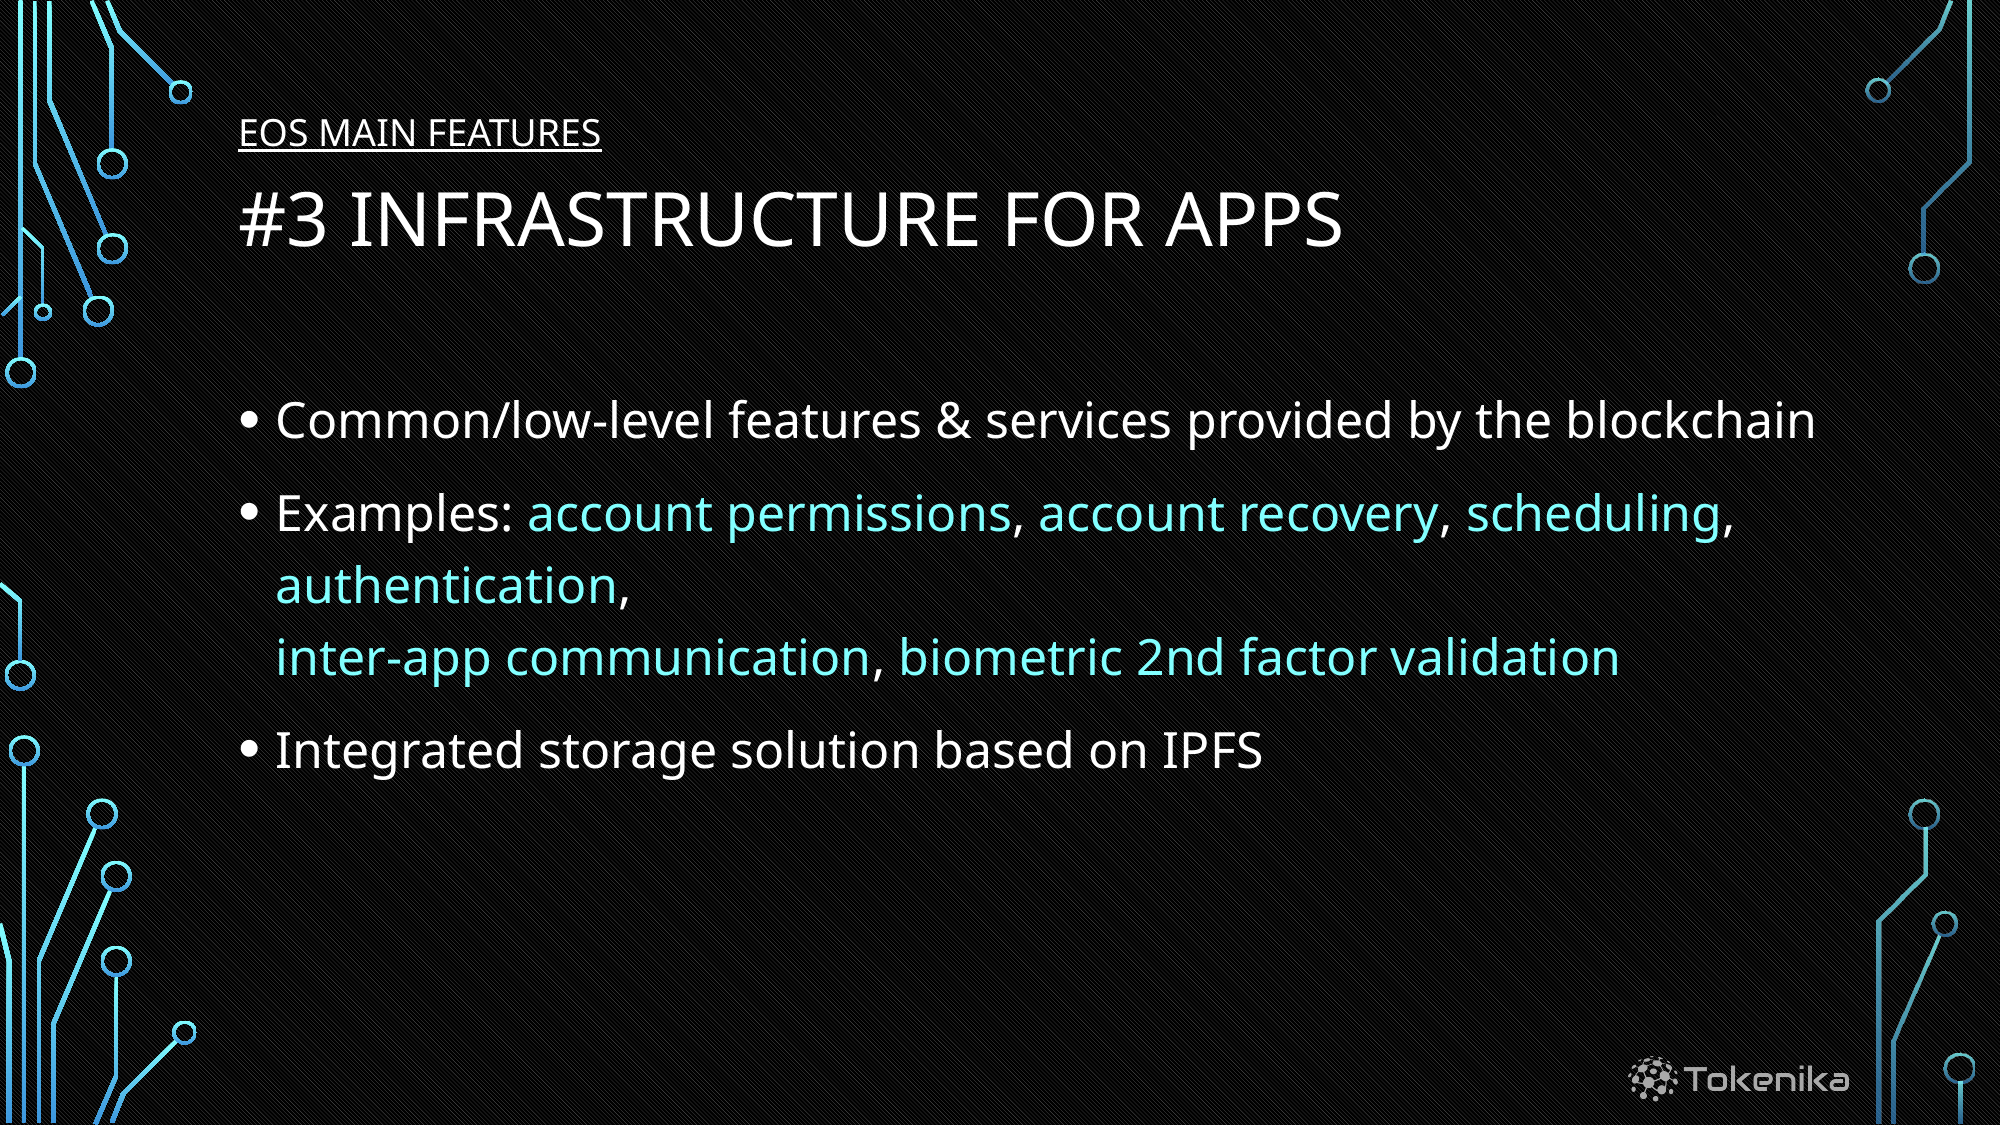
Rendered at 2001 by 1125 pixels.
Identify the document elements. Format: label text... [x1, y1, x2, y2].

title #3 infrastructure for apps [223, 101, 1849, 344]
picture [1628, 1056, 1849, 1103]
list Common/low-level features & services provided by the blockchain Examples: account permissions, account recovery, scheduling, authentication, inter-app communication, biometric 2nd factor validation Integrated storage solution based on IPFS [223, 369, 1849, 987]
text_box EOS MAIN FEATURES [223, 101, 683, 162]
